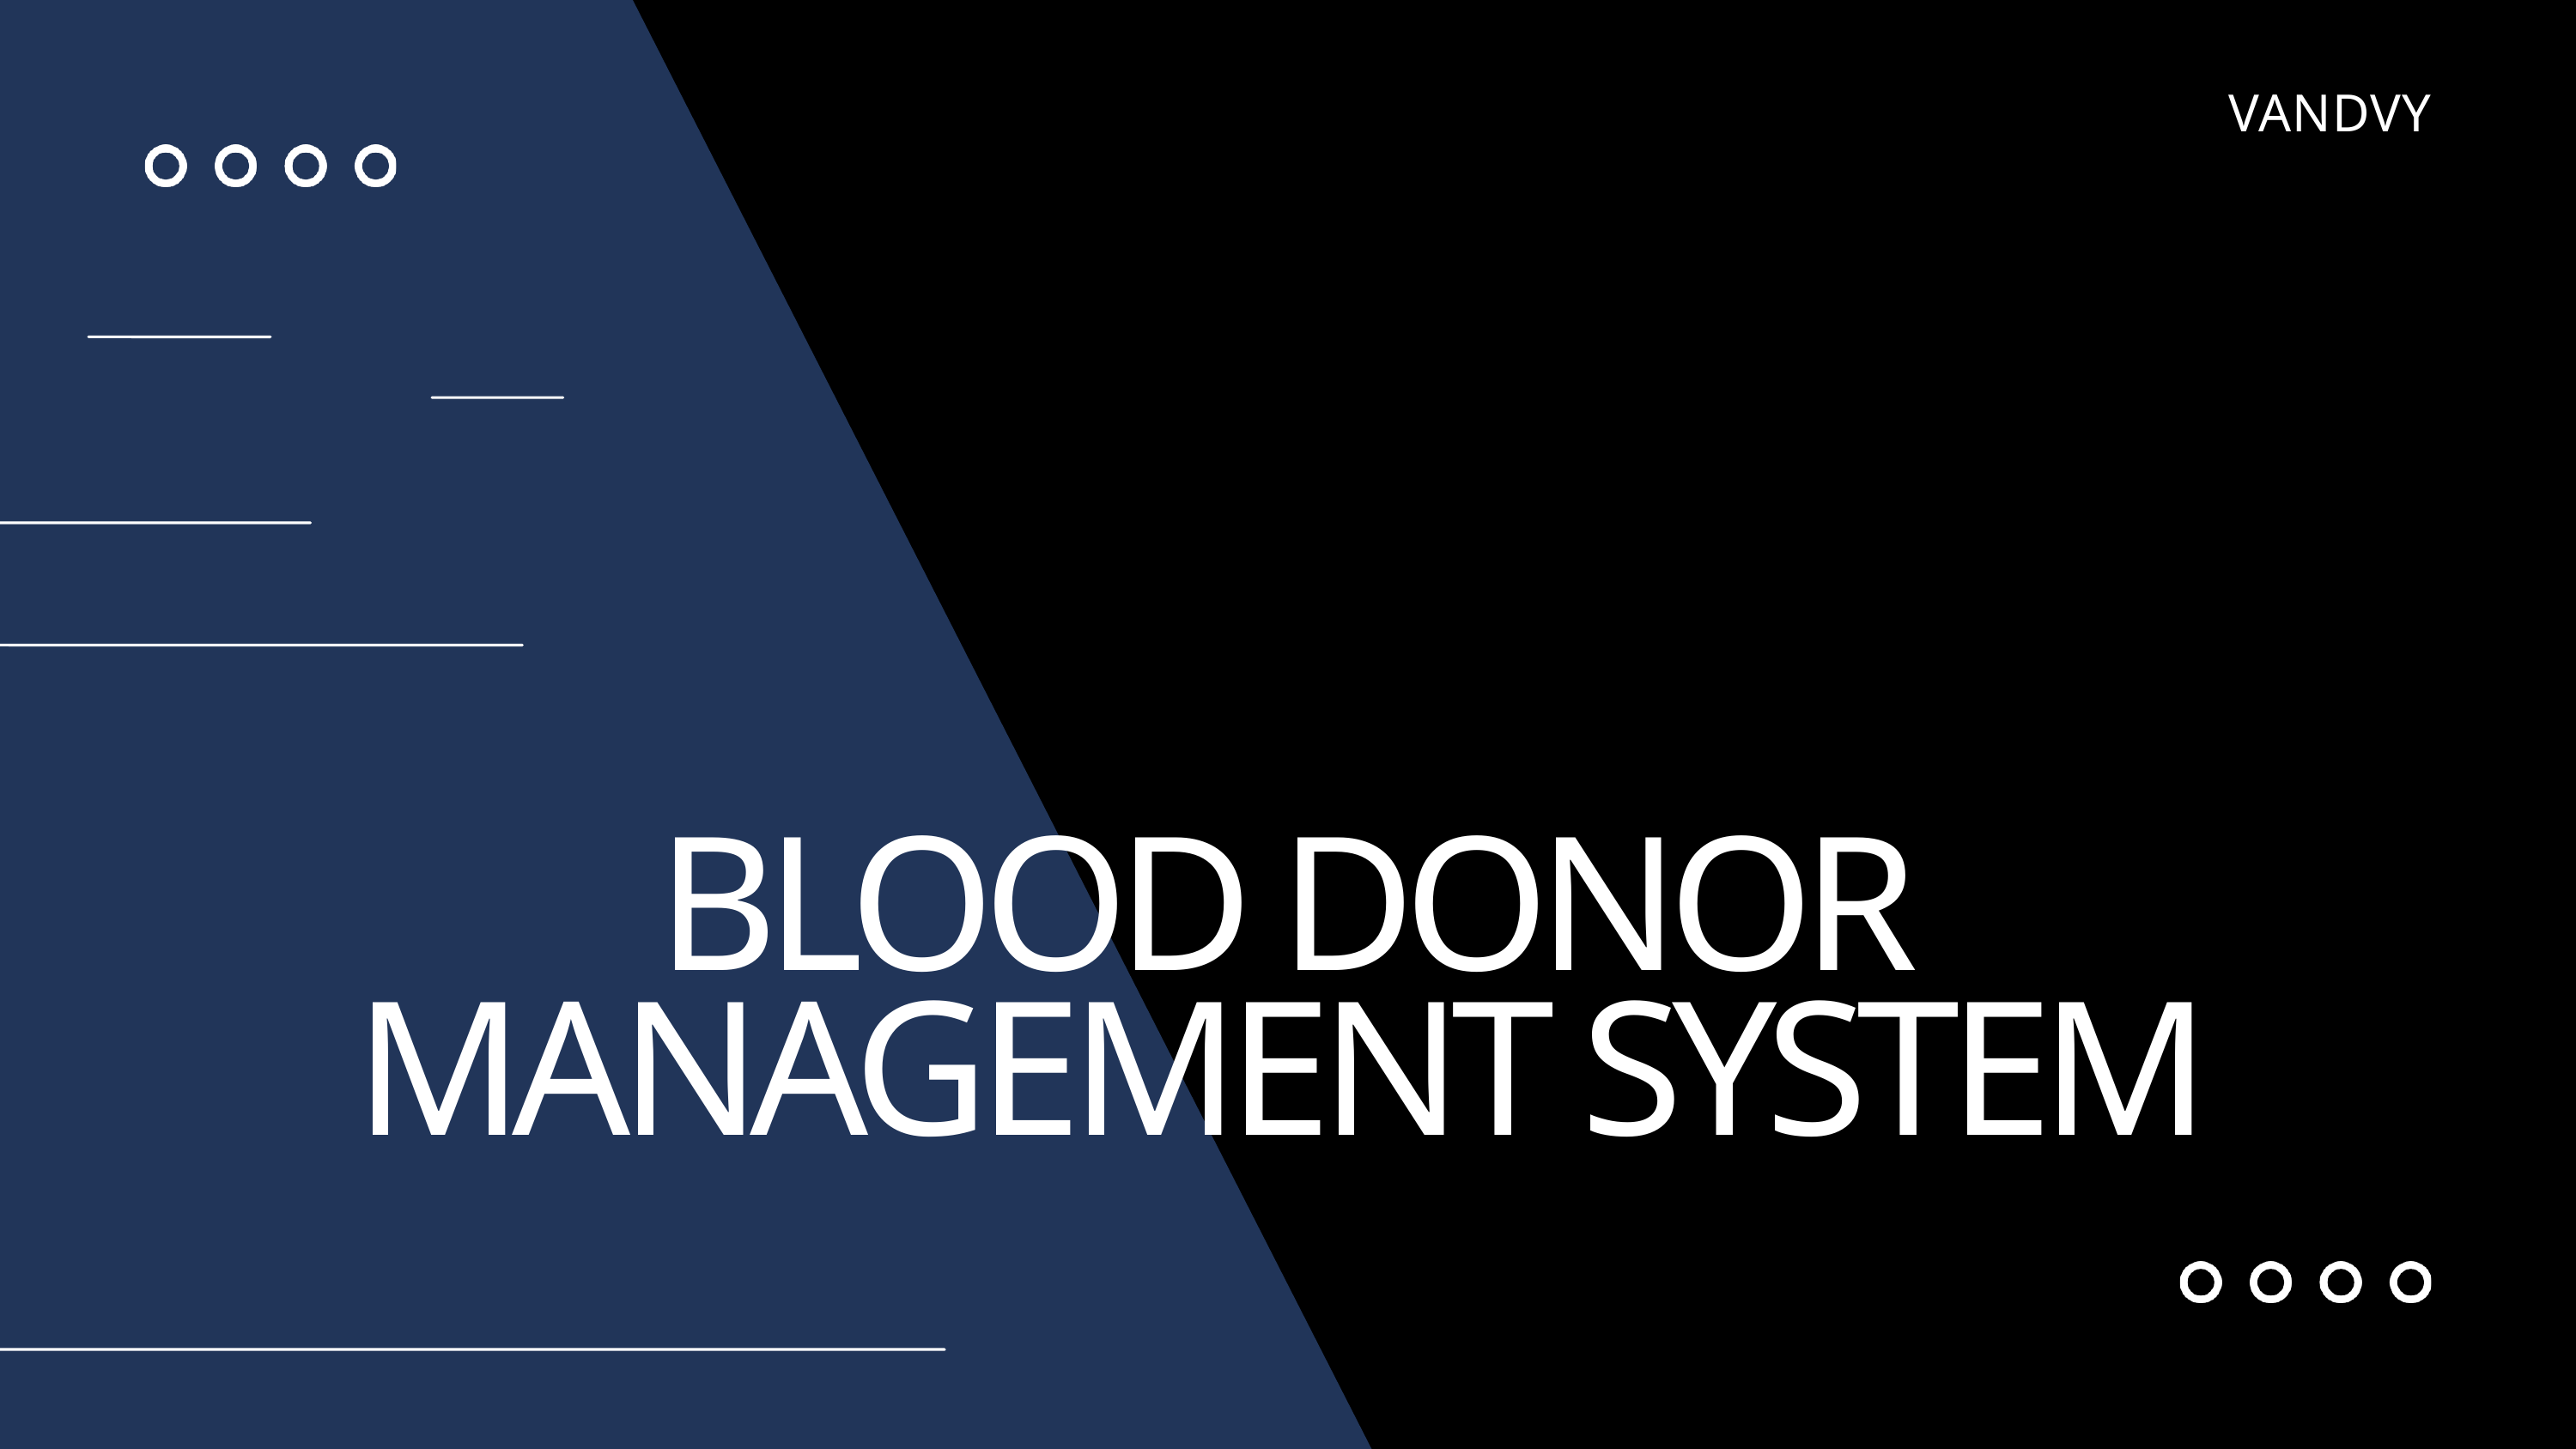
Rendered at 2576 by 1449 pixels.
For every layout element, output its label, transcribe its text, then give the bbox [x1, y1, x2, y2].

text_box BLOOD DONOR MANAGEMENT SYSTEM [88, 842, 2476, 1173]
text_box VANDVY [1863, 92, 2432, 142]
text_box [2179, 1261, 2432, 1303]
text_box [144, 144, 397, 187]
text_box [1026, 1173, 1372, 1449]
text_box [428, 0, 1062, 842]
text_box [0, 0, 1167, 1449]
